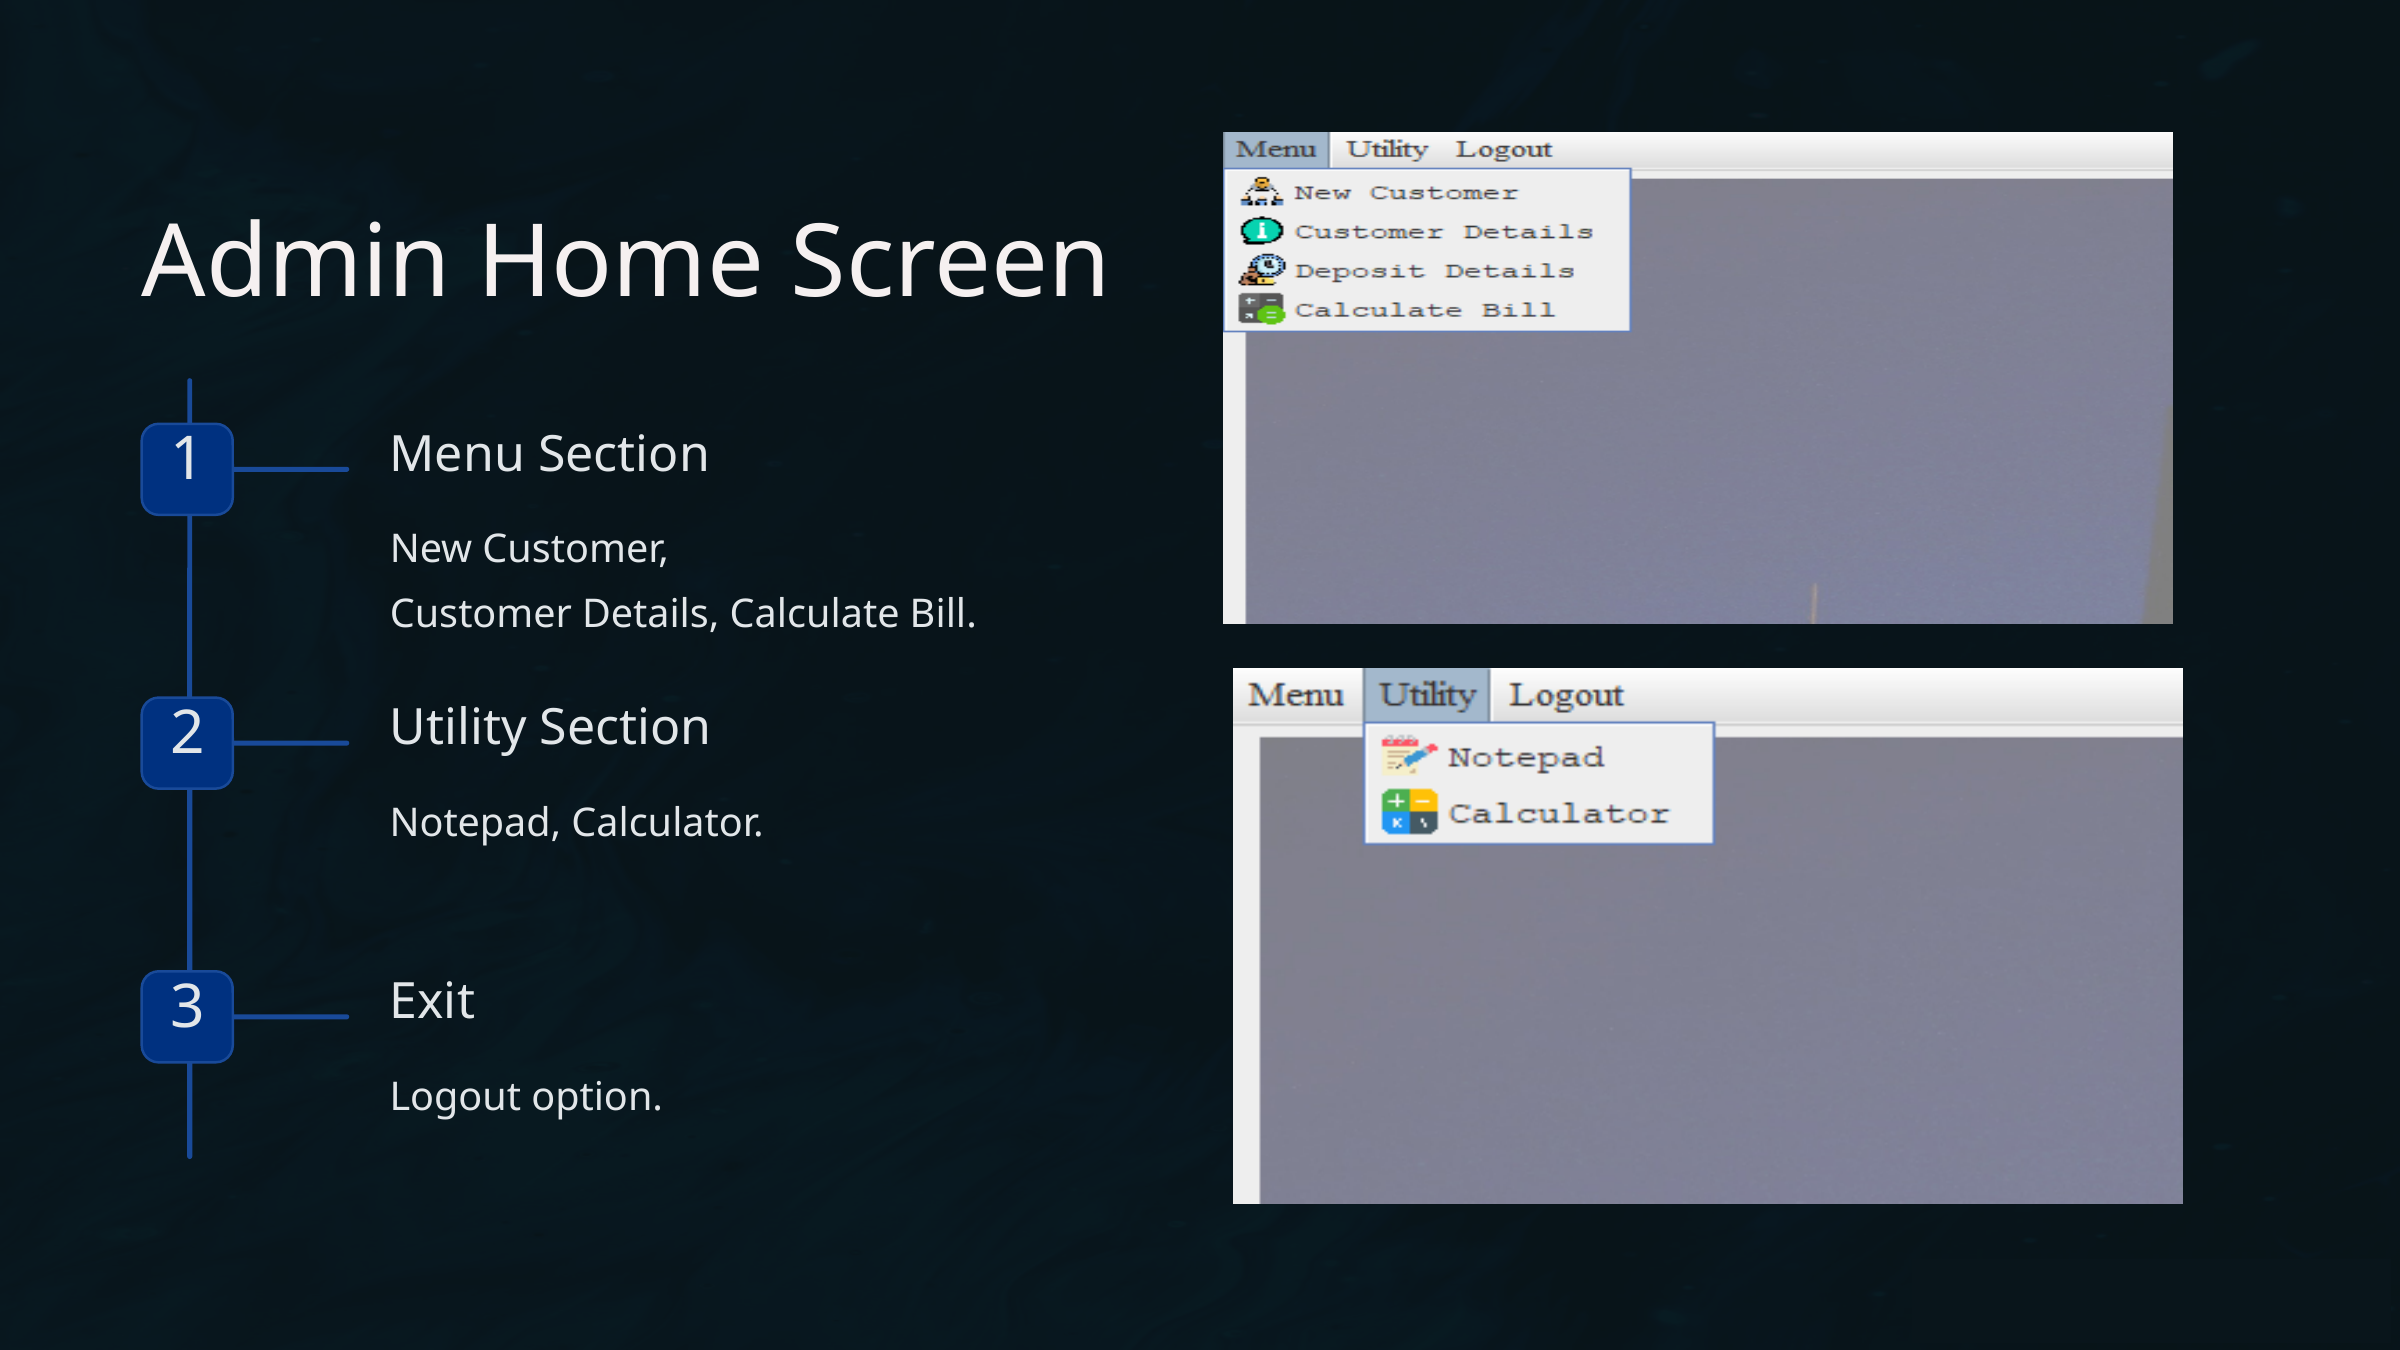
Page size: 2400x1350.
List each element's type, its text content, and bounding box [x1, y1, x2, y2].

text_box Admin Home Screen [141, 190, 1154, 318]
text_box [187, 789, 193, 971]
text_box [233, 466, 350, 472]
text_box [187, 1063, 193, 1160]
text_box [187, 378, 193, 423]
text_box [141, 971, 233, 1063]
text_box New Customer, Customer Details, Calculate Bill. [389, 506, 1331, 633]
text_box [141, 697, 233, 789]
text_box 3 [156, 978, 218, 1055]
text_box Utility Section [389, 692, 896, 756]
text_box Logout option. [389, 1053, 1233, 1119]
text_box [233, 740, 350, 746]
text_box Notepad, Calculator. [389, 779, 1233, 845]
text_box [233, 1014, 350, 1020]
picture [1223, 0, 2400, 1350]
text_box Exit [389, 966, 896, 1030]
text_box Menu Section [389, 418, 896, 482]
text_box [141, 423, 233, 515]
text_box 1 [156, 431, 218, 508]
text_box [187, 515, 193, 697]
text_box 2 [156, 705, 218, 781]
